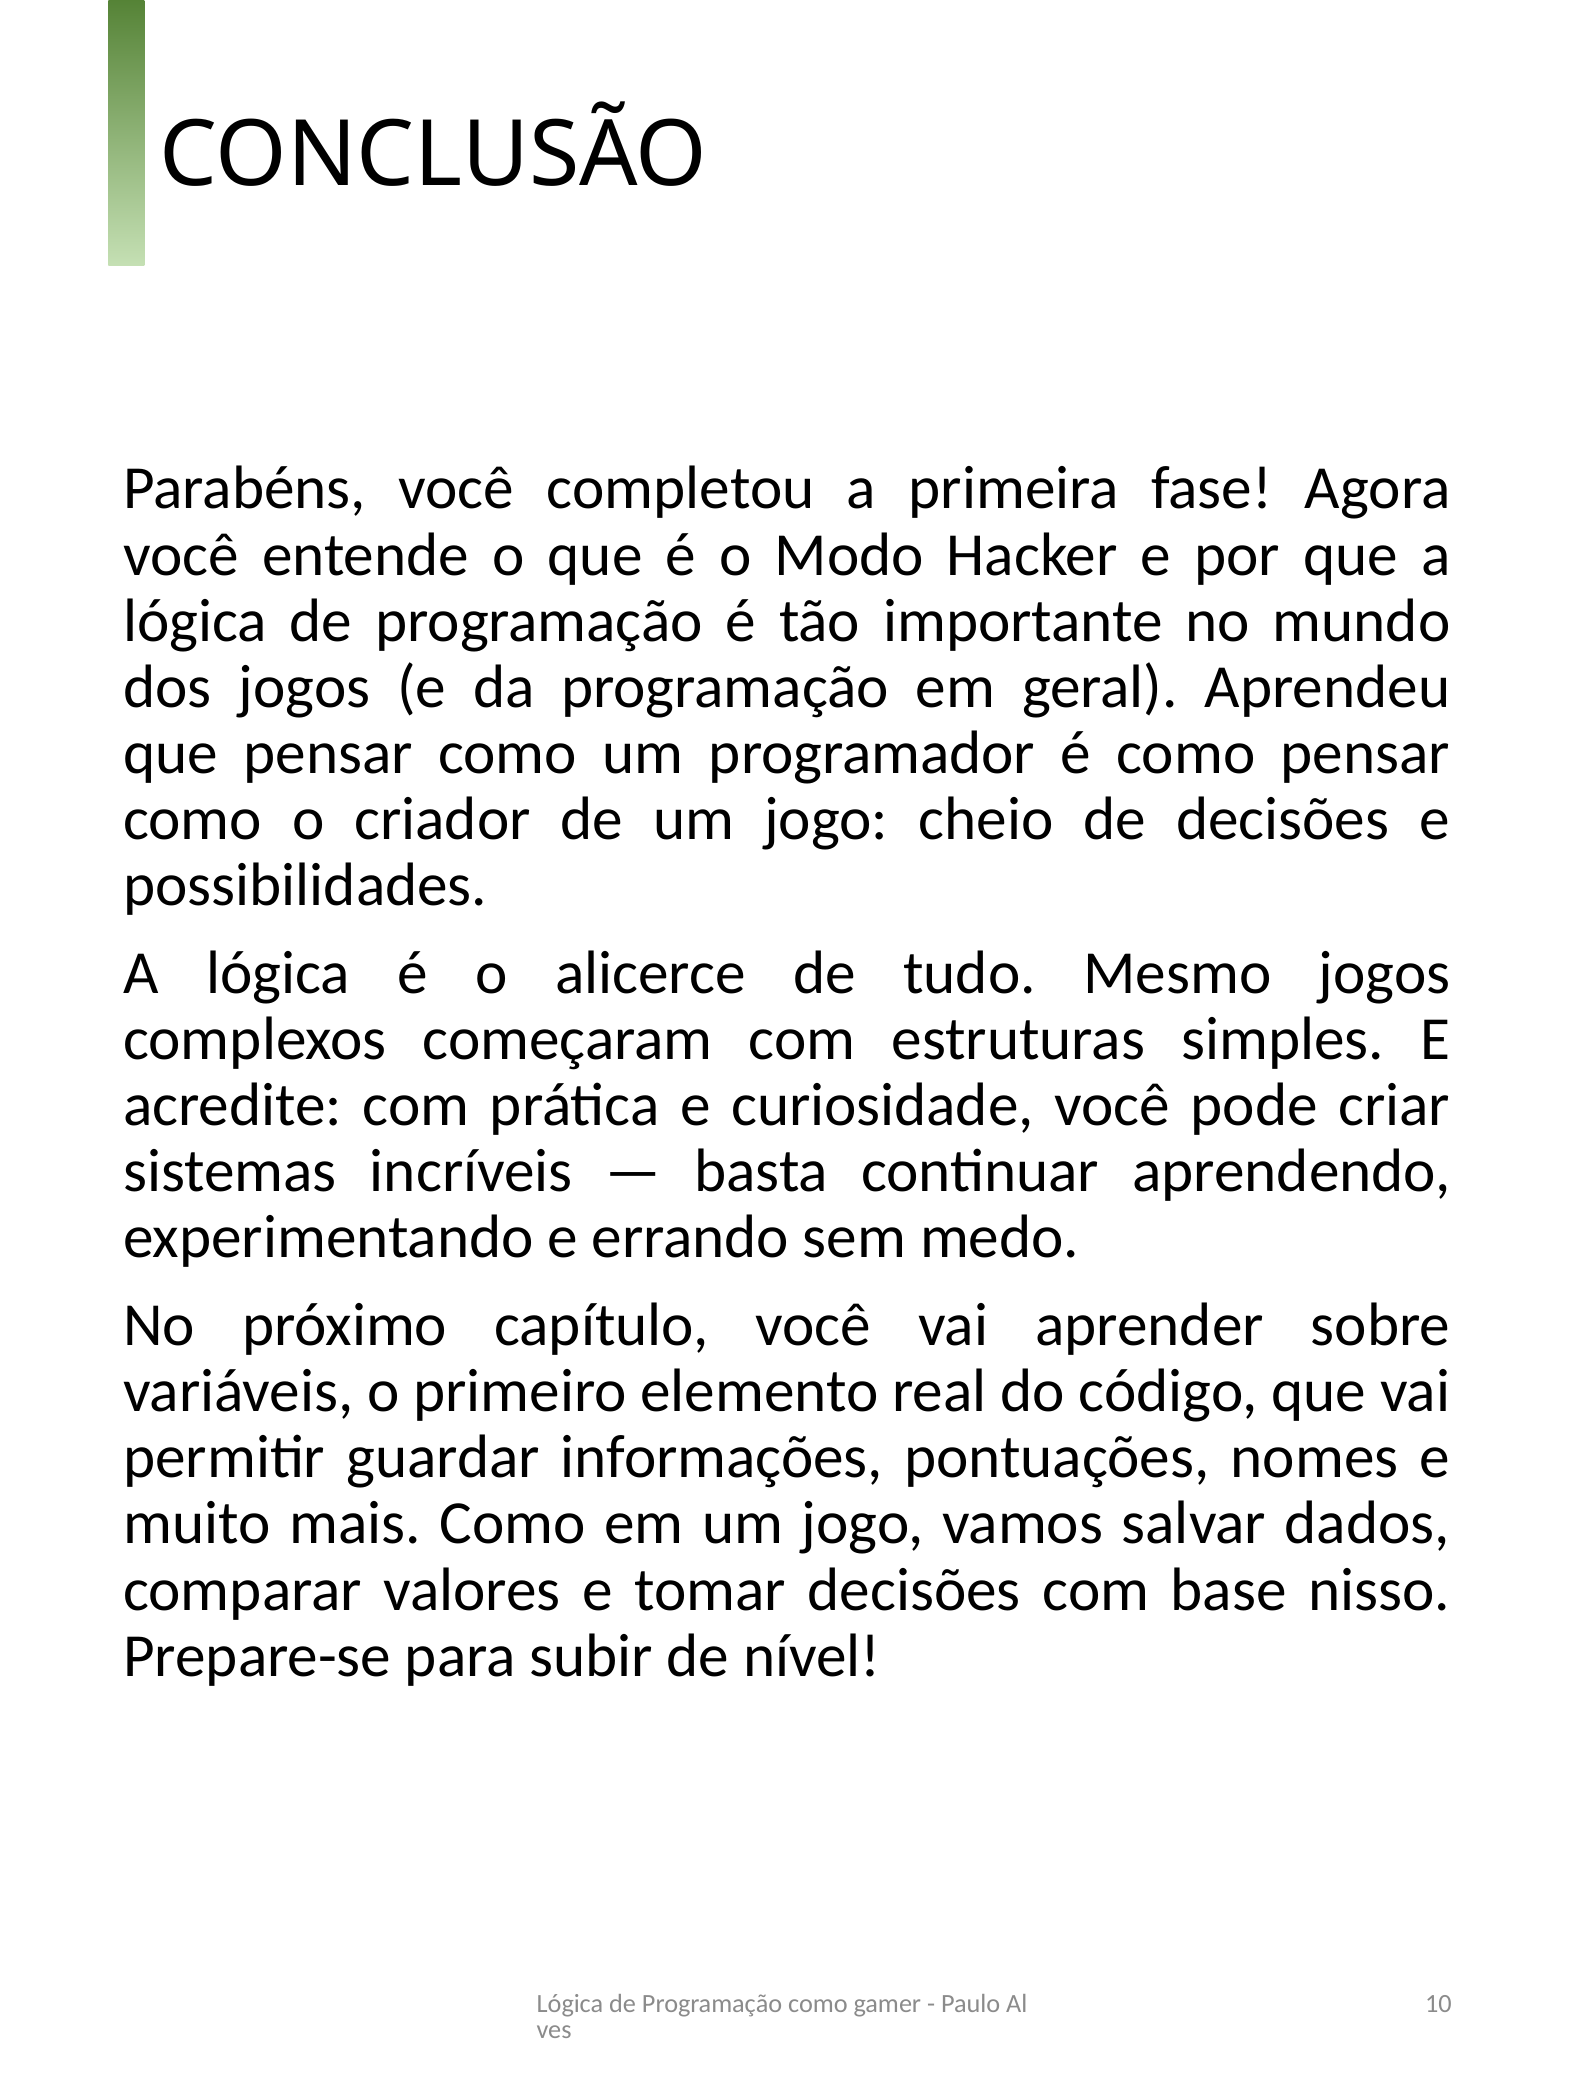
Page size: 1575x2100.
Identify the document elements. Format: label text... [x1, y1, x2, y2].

list Parabéns, você completou a primeira fase! Agora você entende o que é o Modo Hacker e por que a lógica de programação é tão importante no mundo dos jogos (e da programação em geral). Aprendeu que pensar como um programador é como pensar como o criador de um jogo: cheio de decisões e possibilidades. A lógica é o alicerce de tudo. Mesmo jogos complexos começaram com estruturas simples. E acredite: com prática e curiosidade, você pode criar sistemas incríveis — basta continuar aprendendo, experimentando e errando sem medo. No próximo capítulo, você vai aprender sobre variáveis, o primeiro elemento real do código, que vai permitir guardar informações, pontuações, nomes e muito mais. Como em um jogo, vamos salvar dados, comparar valores e tomar decisões com base nisso. Prepare-se para subir de nível! [108, 448, 1467, 1781]
slide_number 10 [1112, 1946, 1467, 2059]
footer Lógica de Programação como gamer - Paulo Alves [521, 1946, 1054, 2059]
title CONCLUSÃO [145, 45, 1157, 266]
text_box [107, 0, 145, 267]
